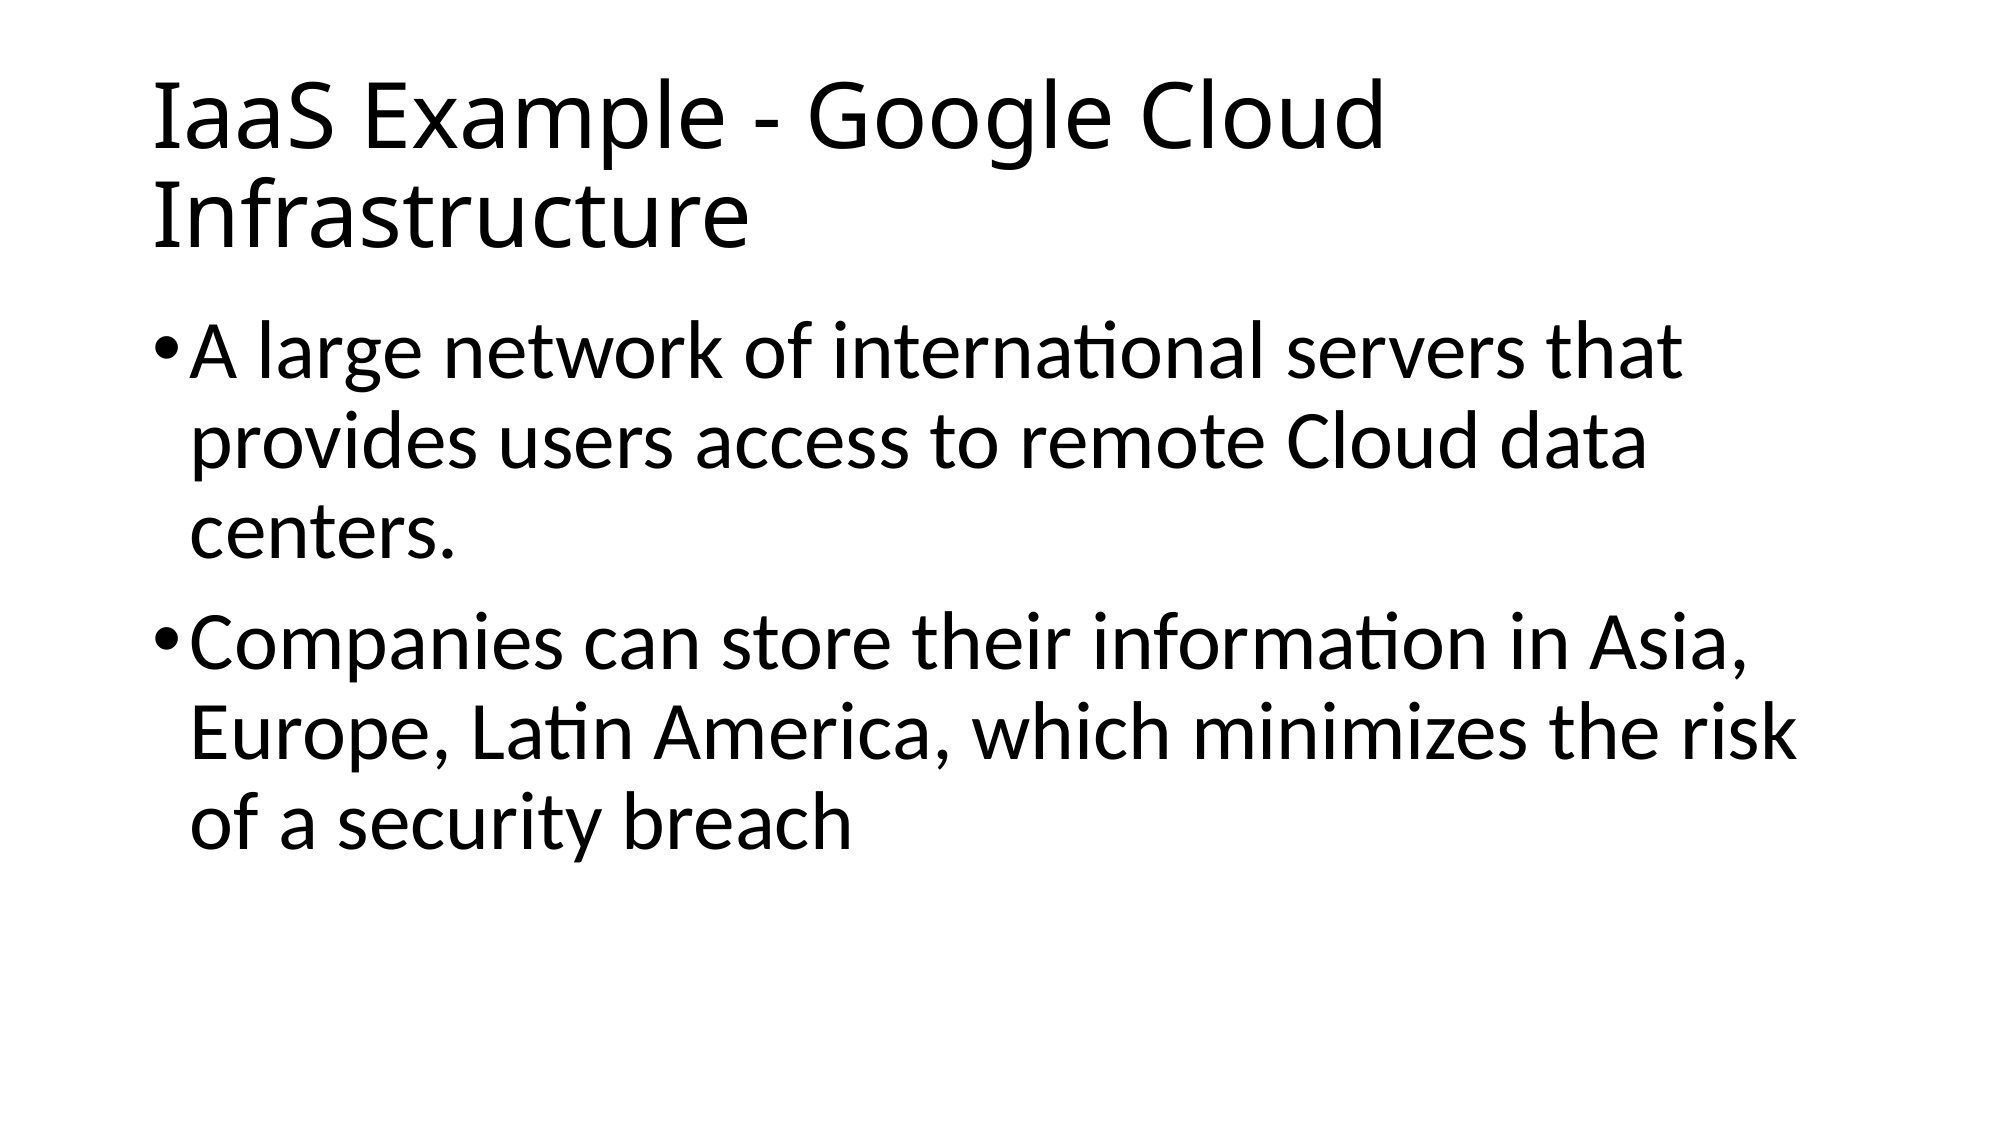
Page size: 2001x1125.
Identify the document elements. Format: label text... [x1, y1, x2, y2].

title IaaS Example - Google Cloud Infrastructure [137, 59, 1863, 278]
list A large network of international servers that provides users access to remote Cloud data centers. Companies can store their information in Asia, Europe, Latin America, which minimizes the risk of a security breach [137, 299, 1863, 1014]
